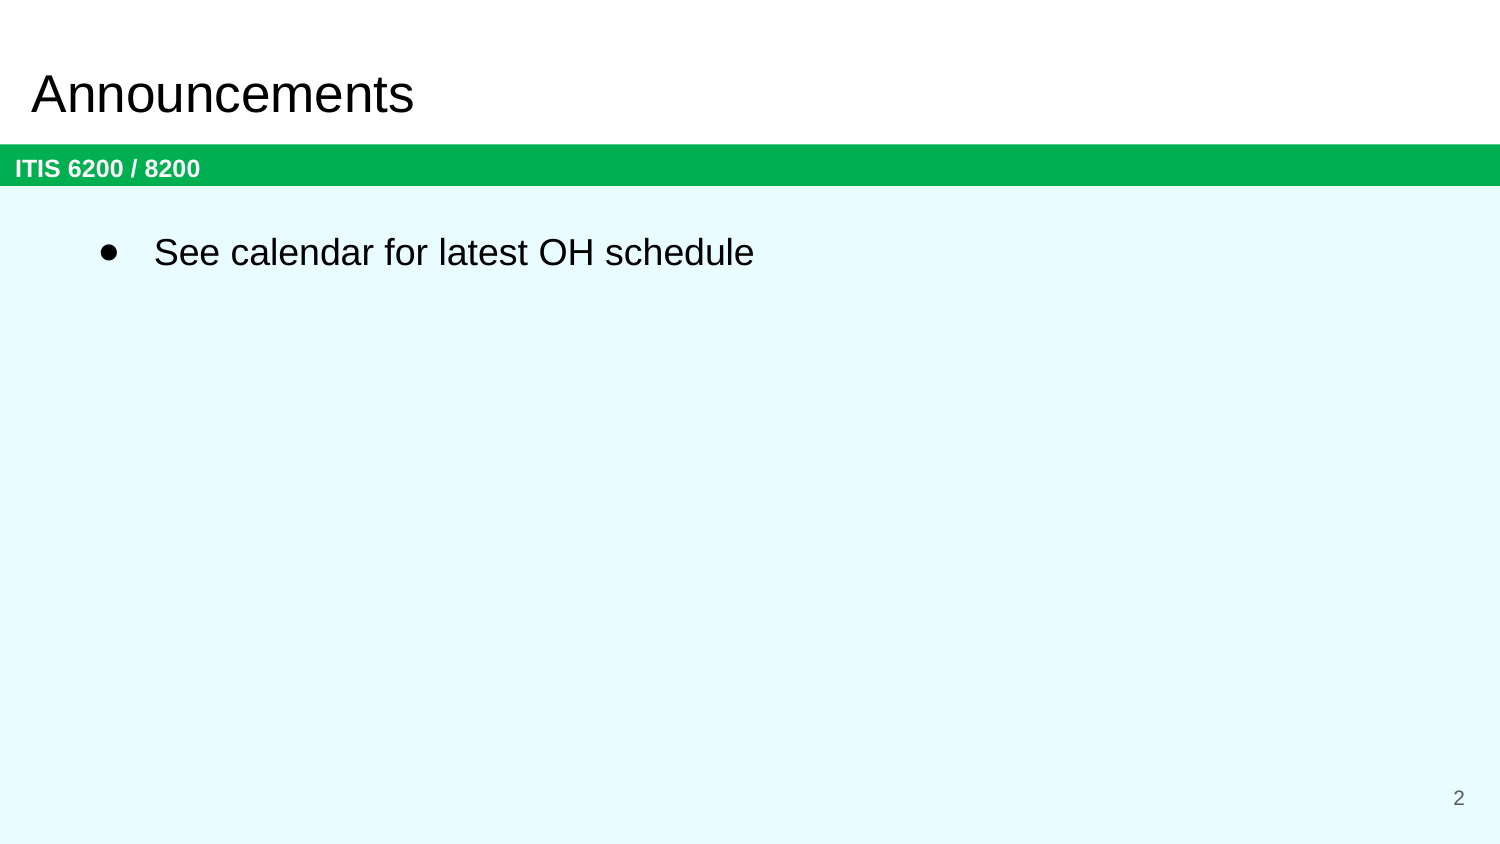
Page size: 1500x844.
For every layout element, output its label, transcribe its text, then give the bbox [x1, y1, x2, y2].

title Announcements [16, 44, 1415, 139]
picture [0, 186, 1500, 844]
